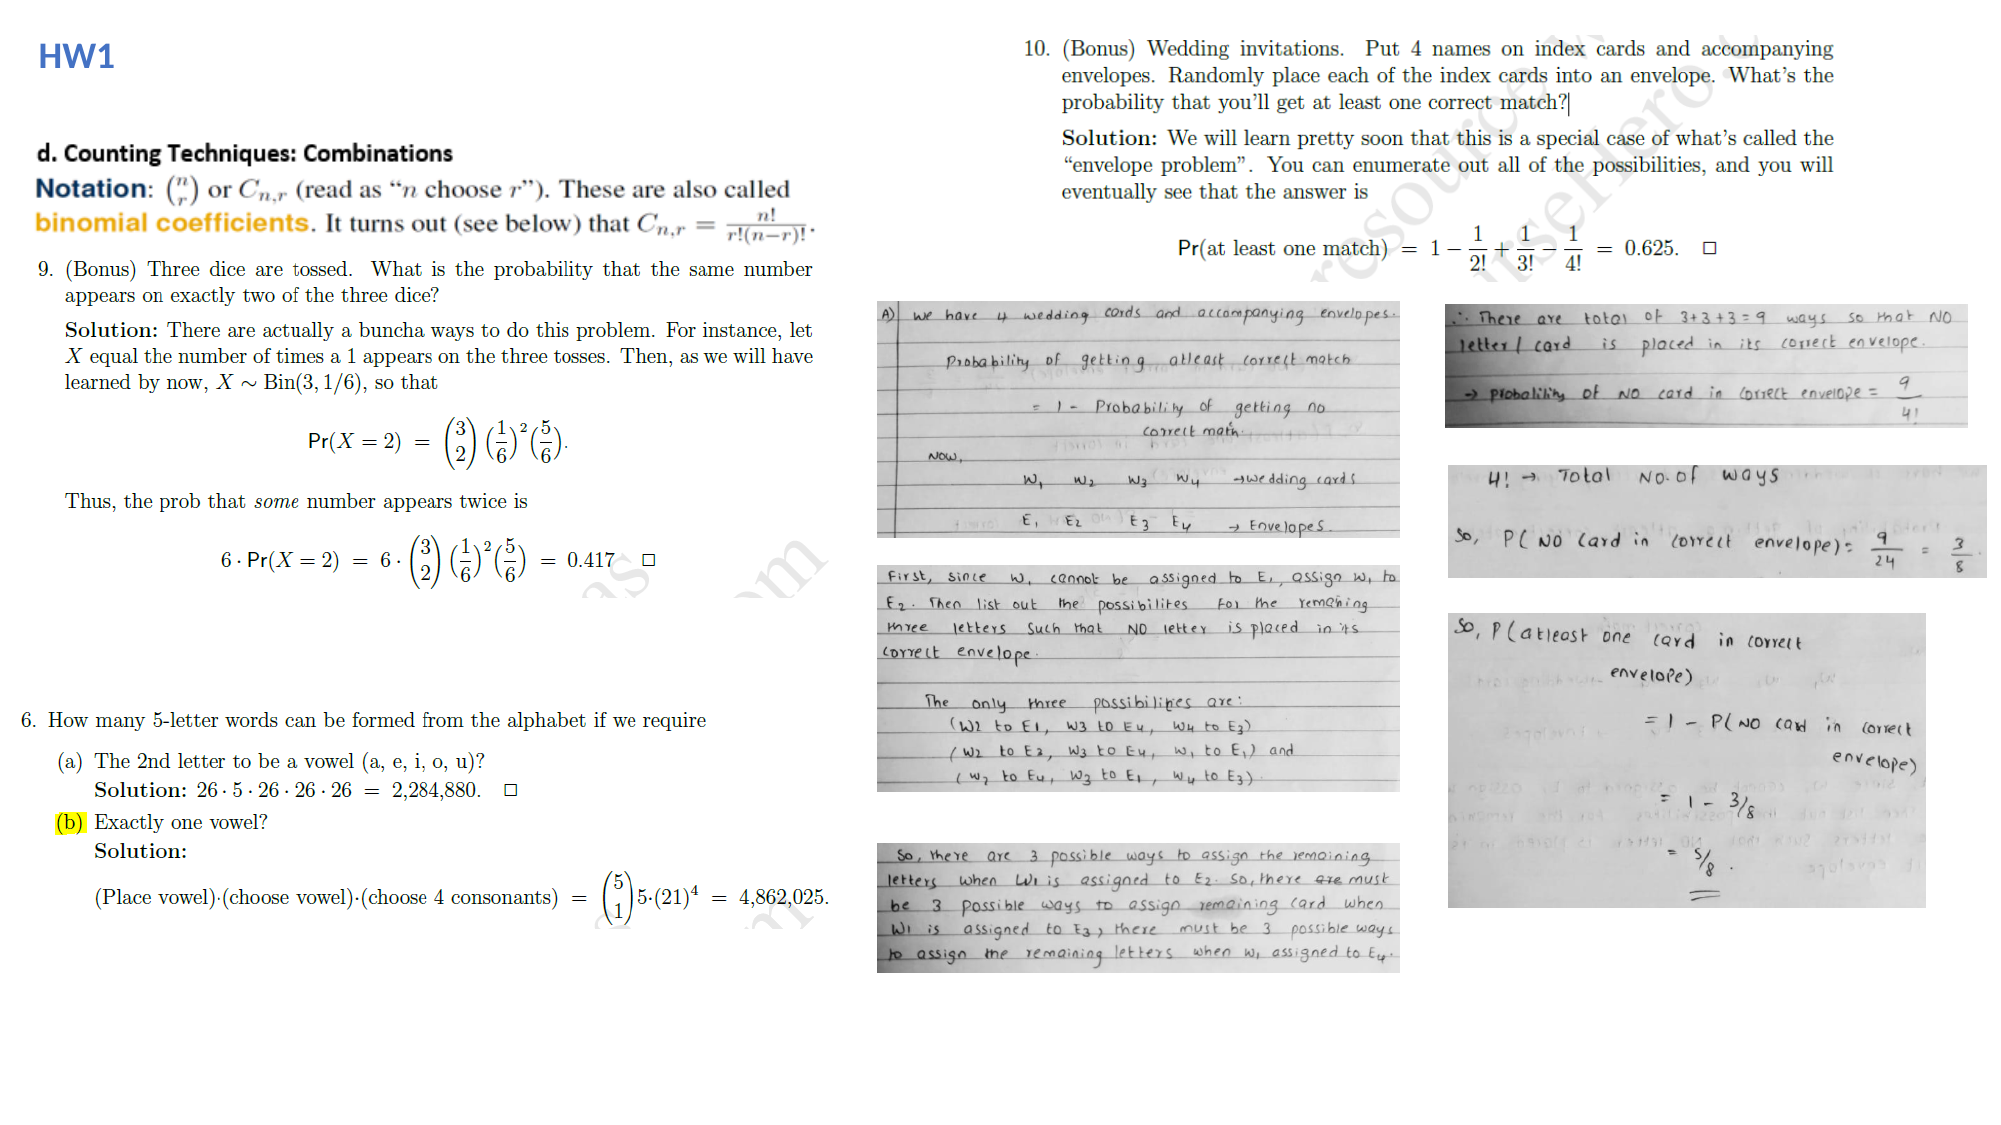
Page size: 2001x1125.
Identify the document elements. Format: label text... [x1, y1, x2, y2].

text_box HW1 [23, 23, 131, 84]
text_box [877, 301, 1987, 973]
picture [1017, 35, 1848, 282]
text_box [13, 132, 836, 929]
